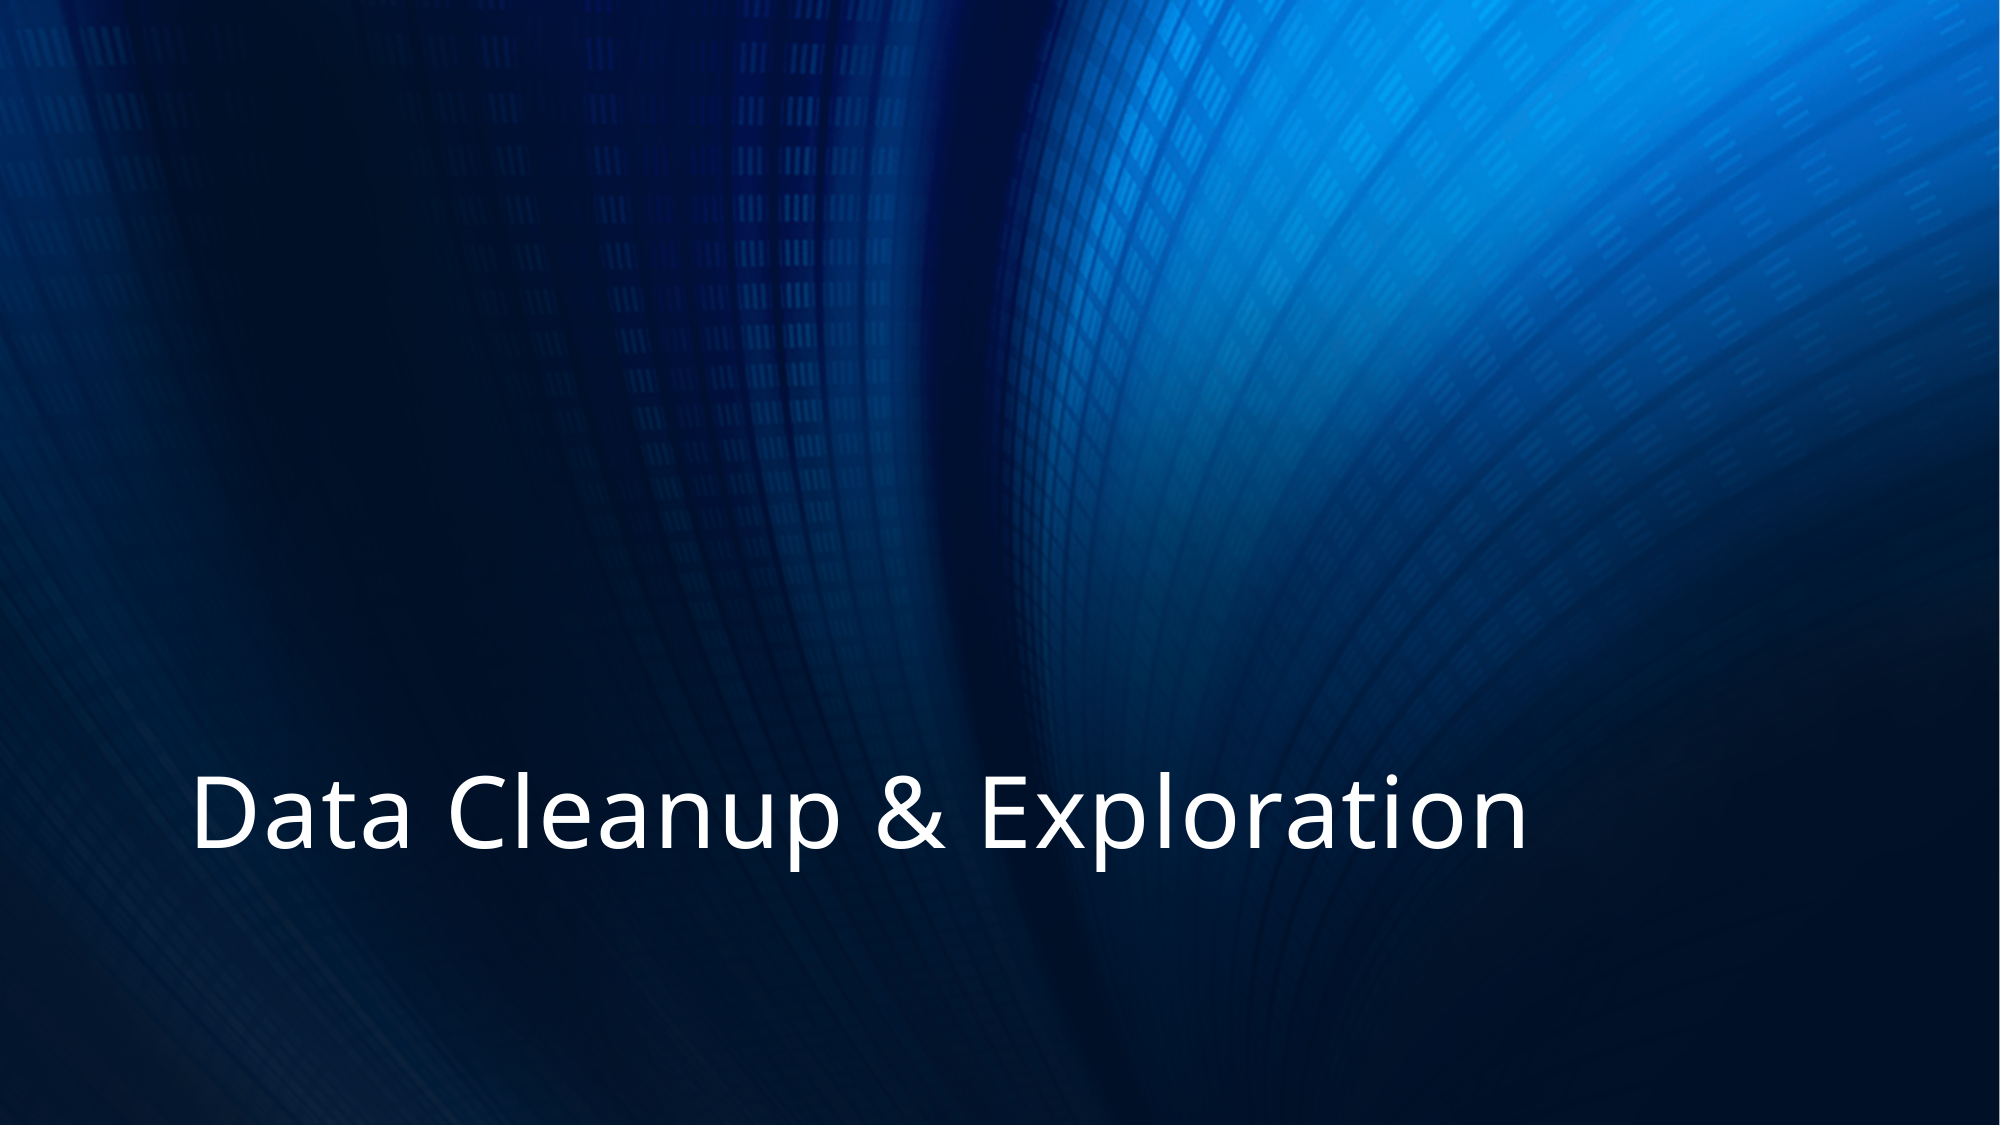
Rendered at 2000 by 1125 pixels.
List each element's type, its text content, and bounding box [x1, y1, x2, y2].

picture [0, 0, 2000, 1125]
title Data Cleanup & Exploration [173, 412, 1600, 875]
